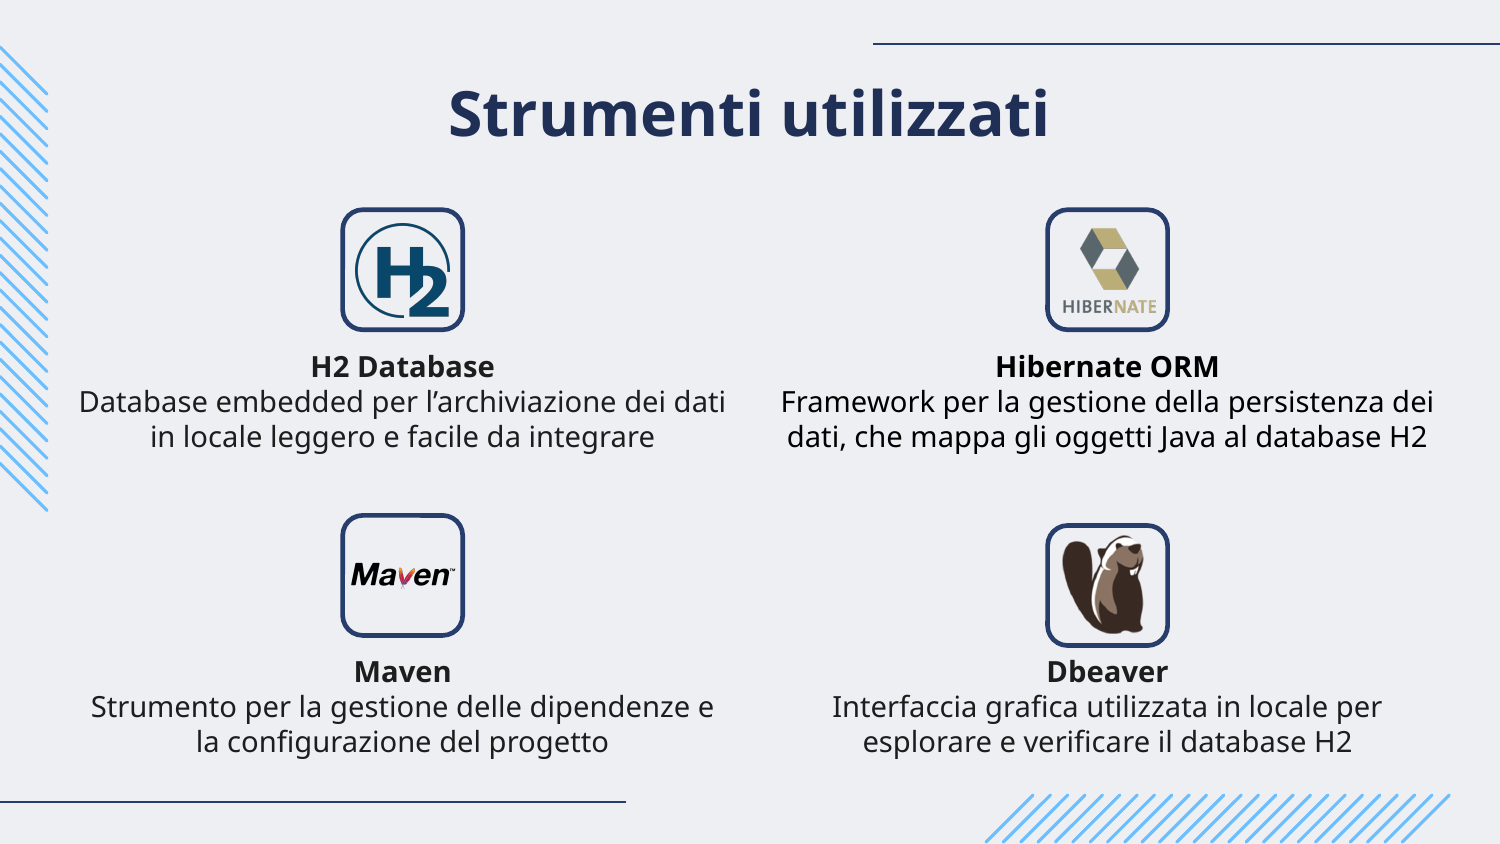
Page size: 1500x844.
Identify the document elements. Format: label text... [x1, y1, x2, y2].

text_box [1047, 209, 1168, 330]
text_box Hibernate ORM Framework per la gestione della persistenza dei dati, che mappa gli oggetti Java al database H2 [757, 340, 1458, 461]
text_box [342, 515, 463, 636]
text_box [1047, 525, 1168, 646]
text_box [342, 209, 463, 330]
text_box Maven Strumento per la gestione delle dipendenze e la configurazione del progetto [62, 645, 743, 766]
text_box Dbeaver Interfaccia grafica utilizzata in locale per esplorare e verificare il database H2 [767, 645, 1448, 766]
title Strumenti utilizzati [118, 58, 1382, 153]
text_box H2 Database Database embedded per l’archiviazione dei dati in locale leggero e facile da integrare [62, 340, 743, 461]
